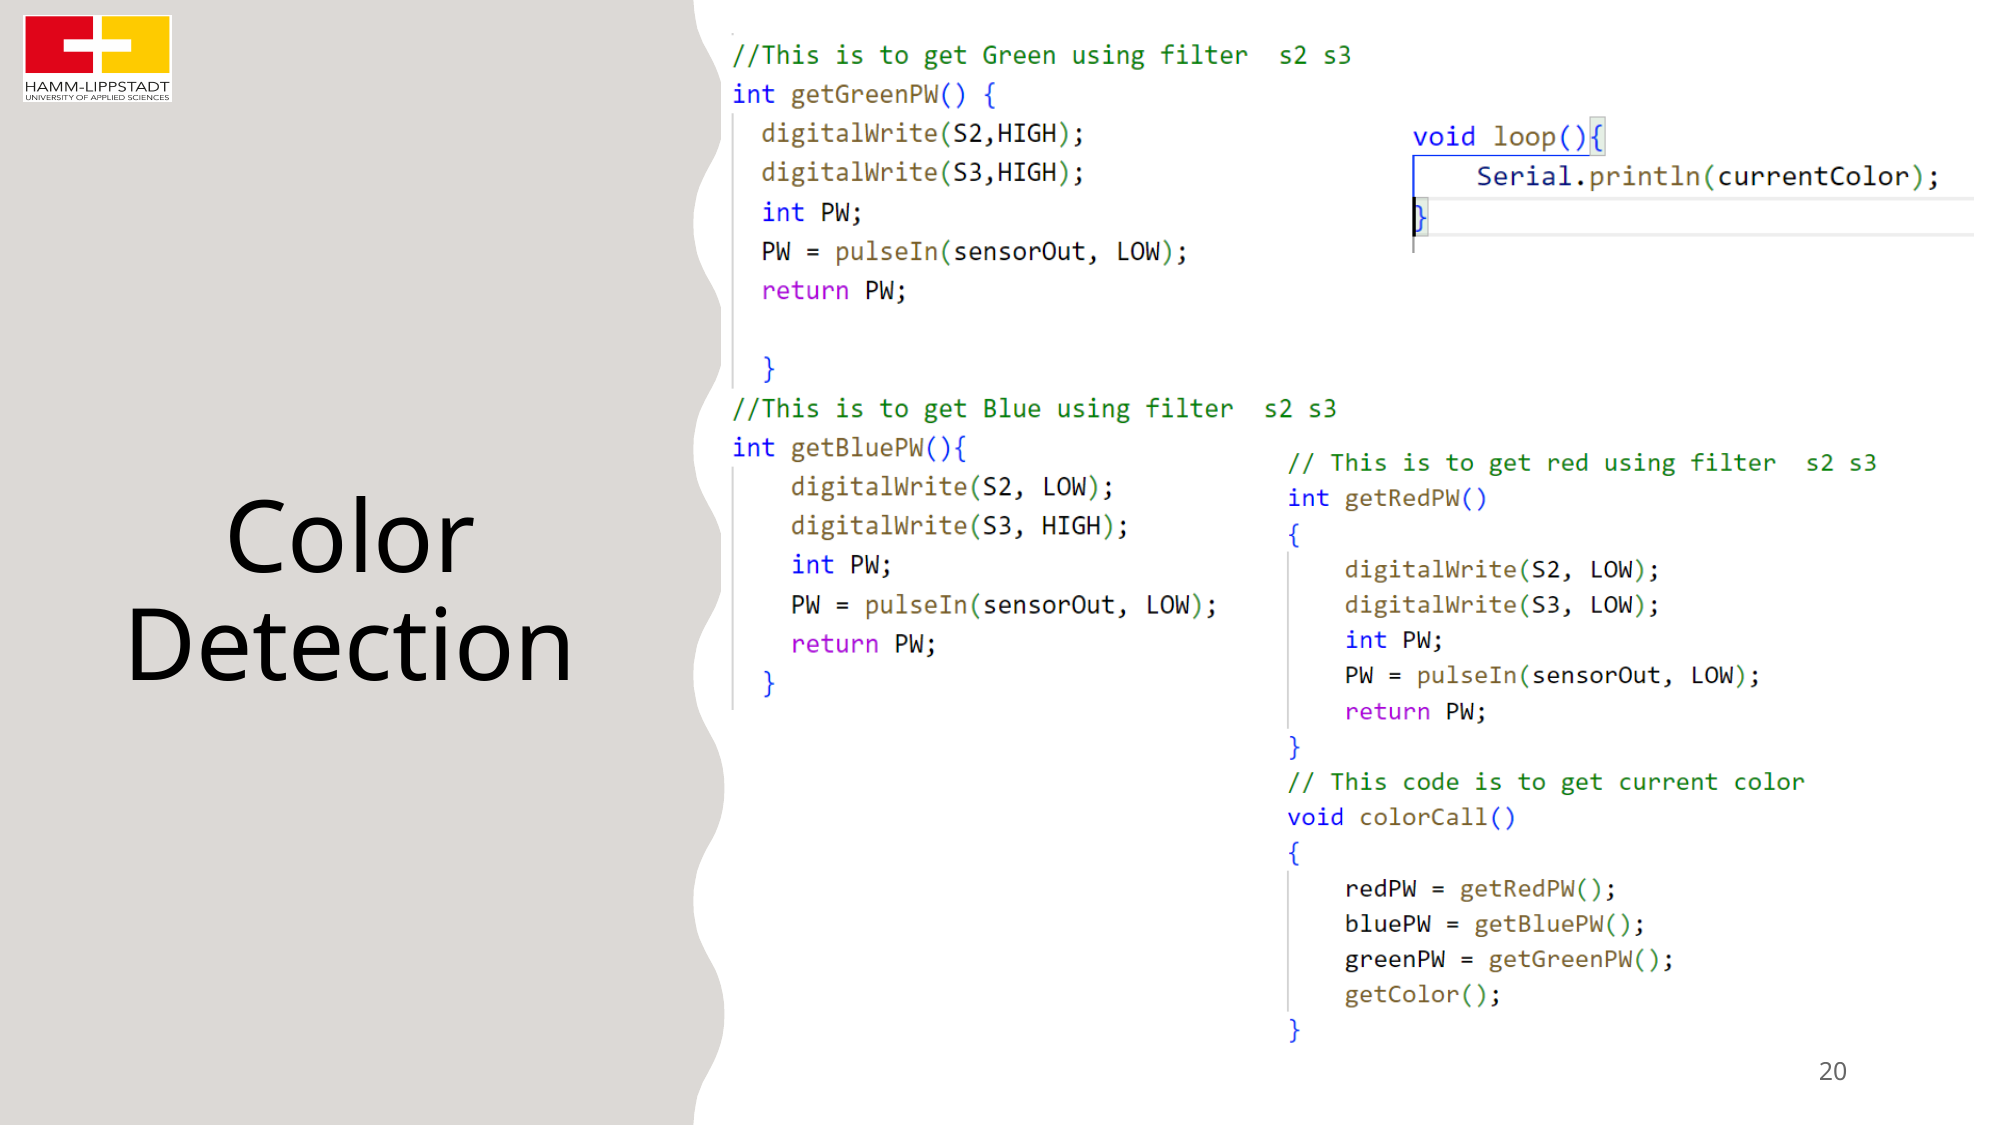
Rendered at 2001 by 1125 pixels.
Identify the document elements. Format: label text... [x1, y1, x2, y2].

text_box [695, 0, 2000, 1125]
picture [720, 33, 1897, 1051]
slide_number 20 [1412, 1051, 1863, 1103]
title Color Detection [50, 81, 651, 710]
picture [1401, 106, 1974, 253]
picture [22, 15, 172, 102]
text_box [0, 0, 726, 1125]
